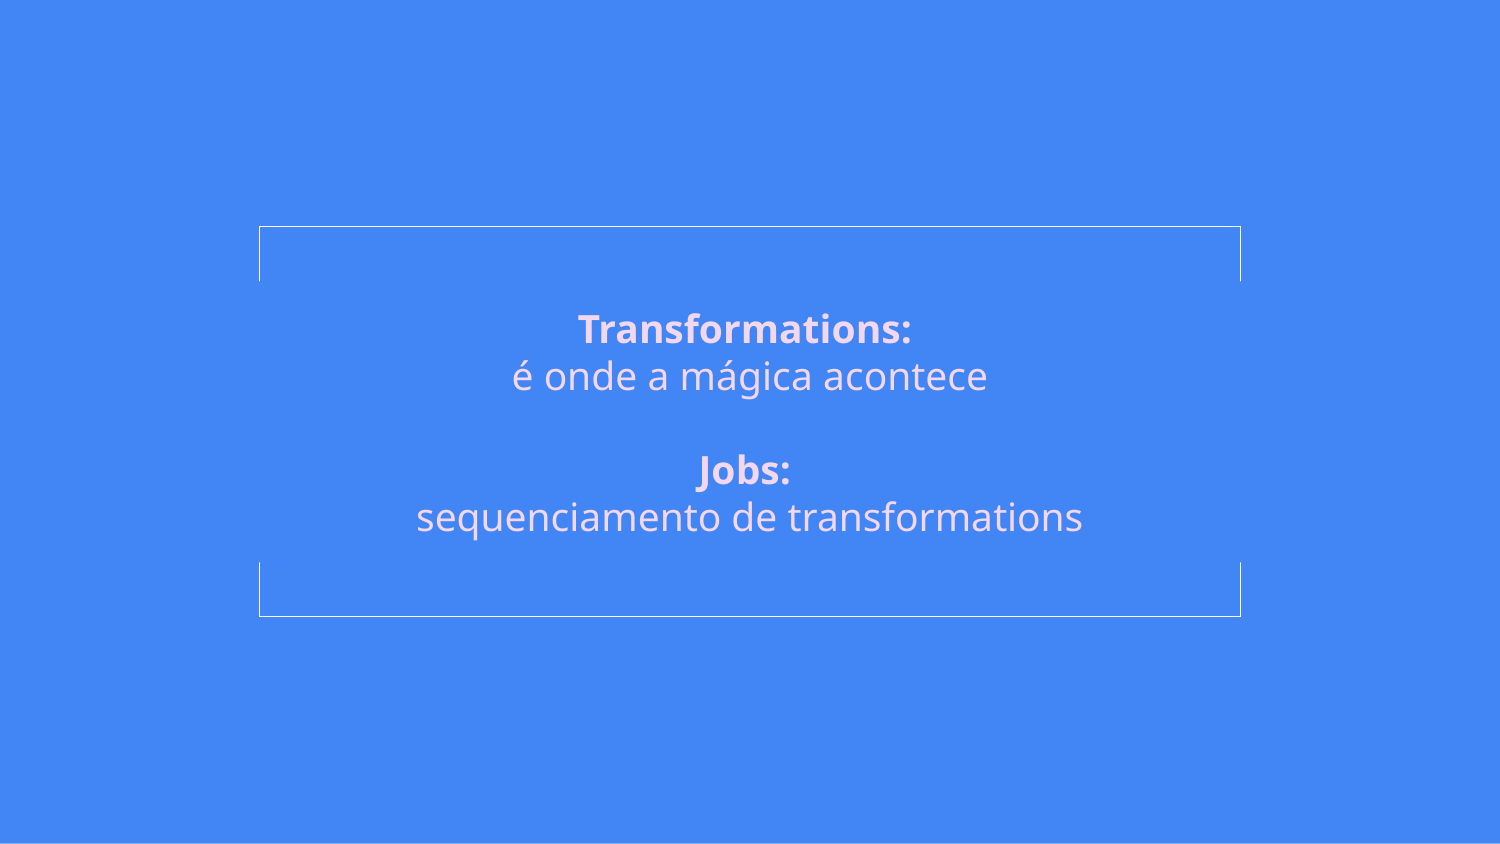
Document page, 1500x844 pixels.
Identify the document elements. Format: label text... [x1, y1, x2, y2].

title Transformations: é onde a mágica acontece Jobs: sequenciamento de transformations [300, 290, 1200, 554]
